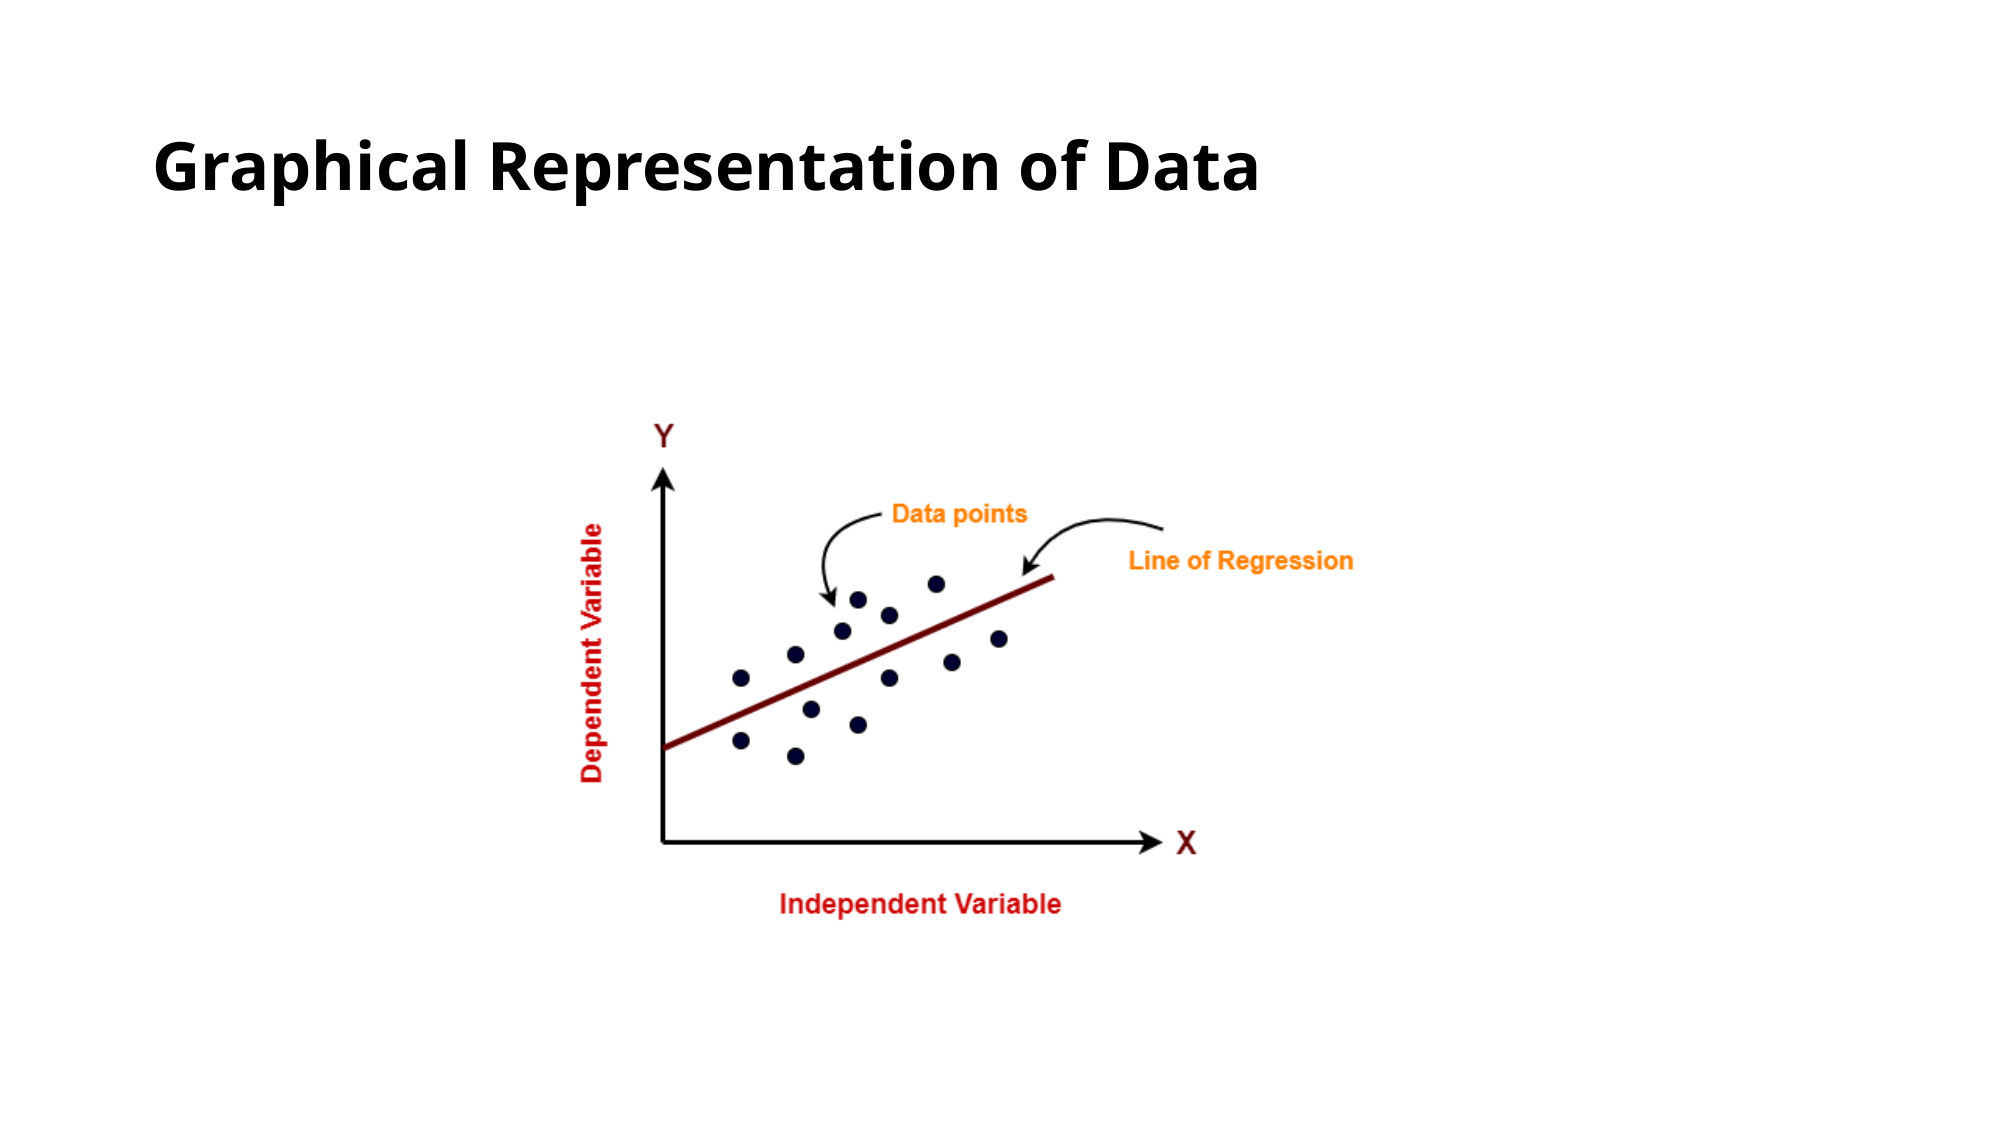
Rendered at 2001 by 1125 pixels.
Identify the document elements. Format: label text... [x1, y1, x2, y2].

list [492, 371, 1508, 942]
title Graphical Representation of Data [137, 59, 1863, 278]
